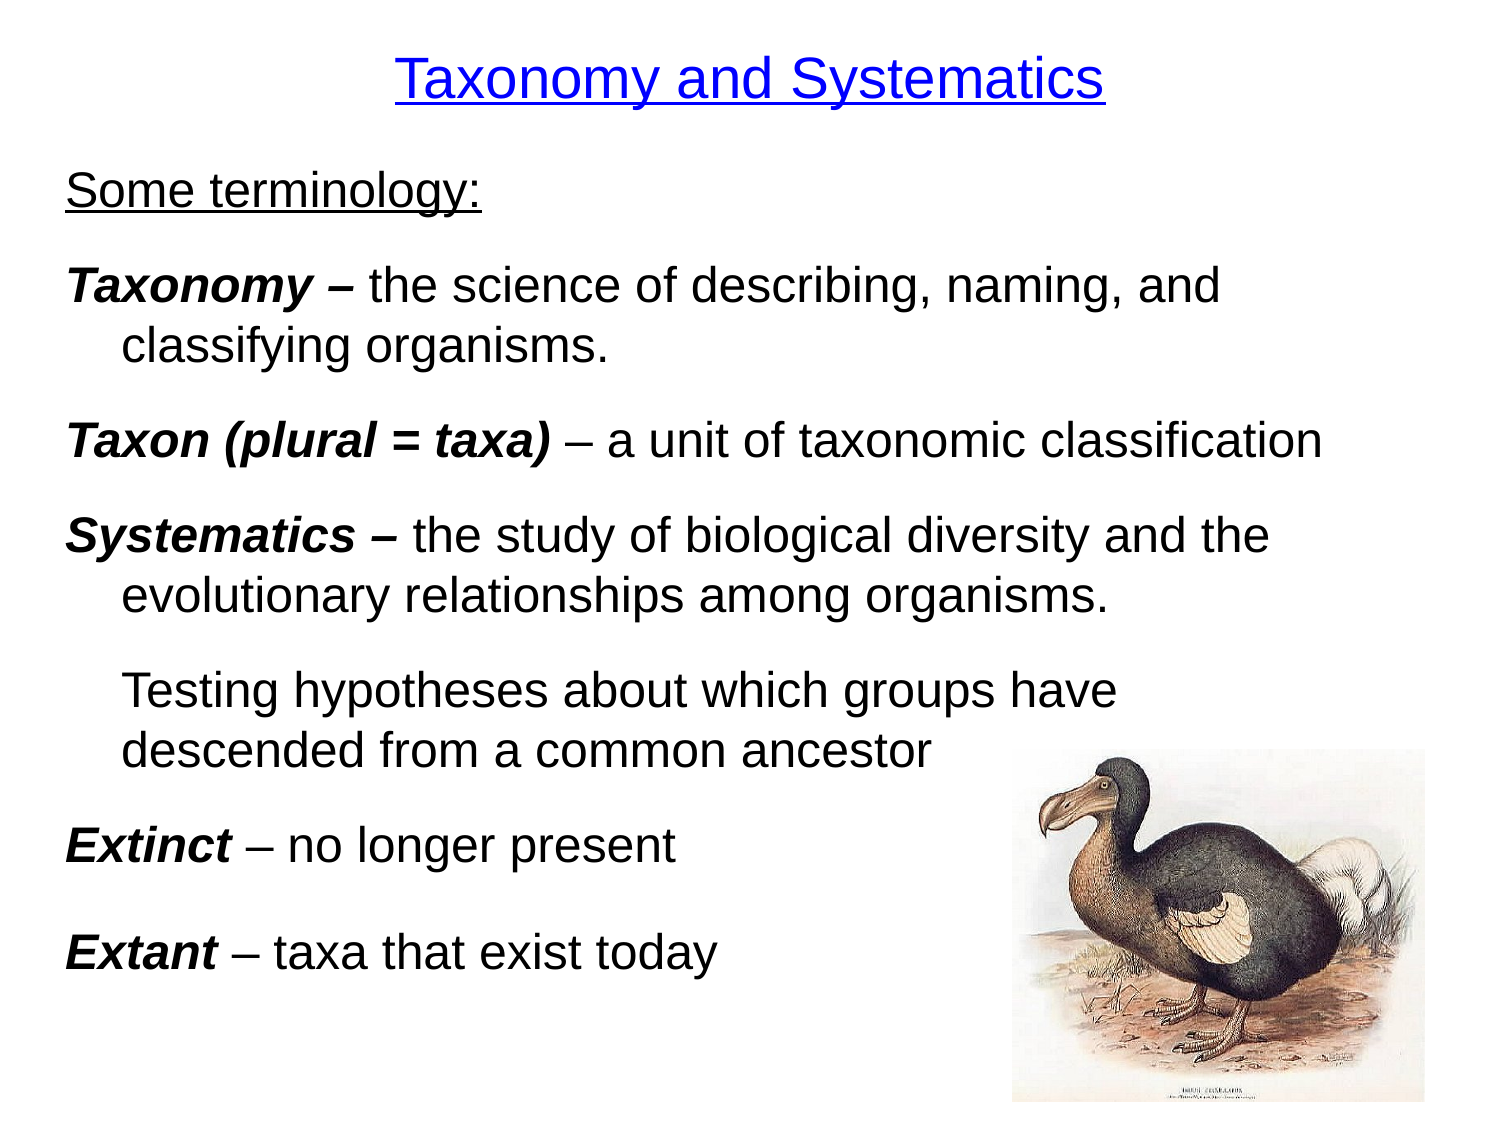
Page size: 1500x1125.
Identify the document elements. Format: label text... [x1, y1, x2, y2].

title Taxonomy and Systematics [74, 0, 1426, 151]
picture [1012, 749, 1426, 1103]
list Some terminology: Taxonomy – the science of describing, naming, and classifying organisms. Taxon (plural = taxa) – a unit of taxonomic classification Systematics – the study of biological diversity and the evolutionary relationships among organisms. Testing hypotheses about which groups have descended from a common ancestor Extinct – no longer present Extant – taxa that exist today [49, 149, 1401, 893]
